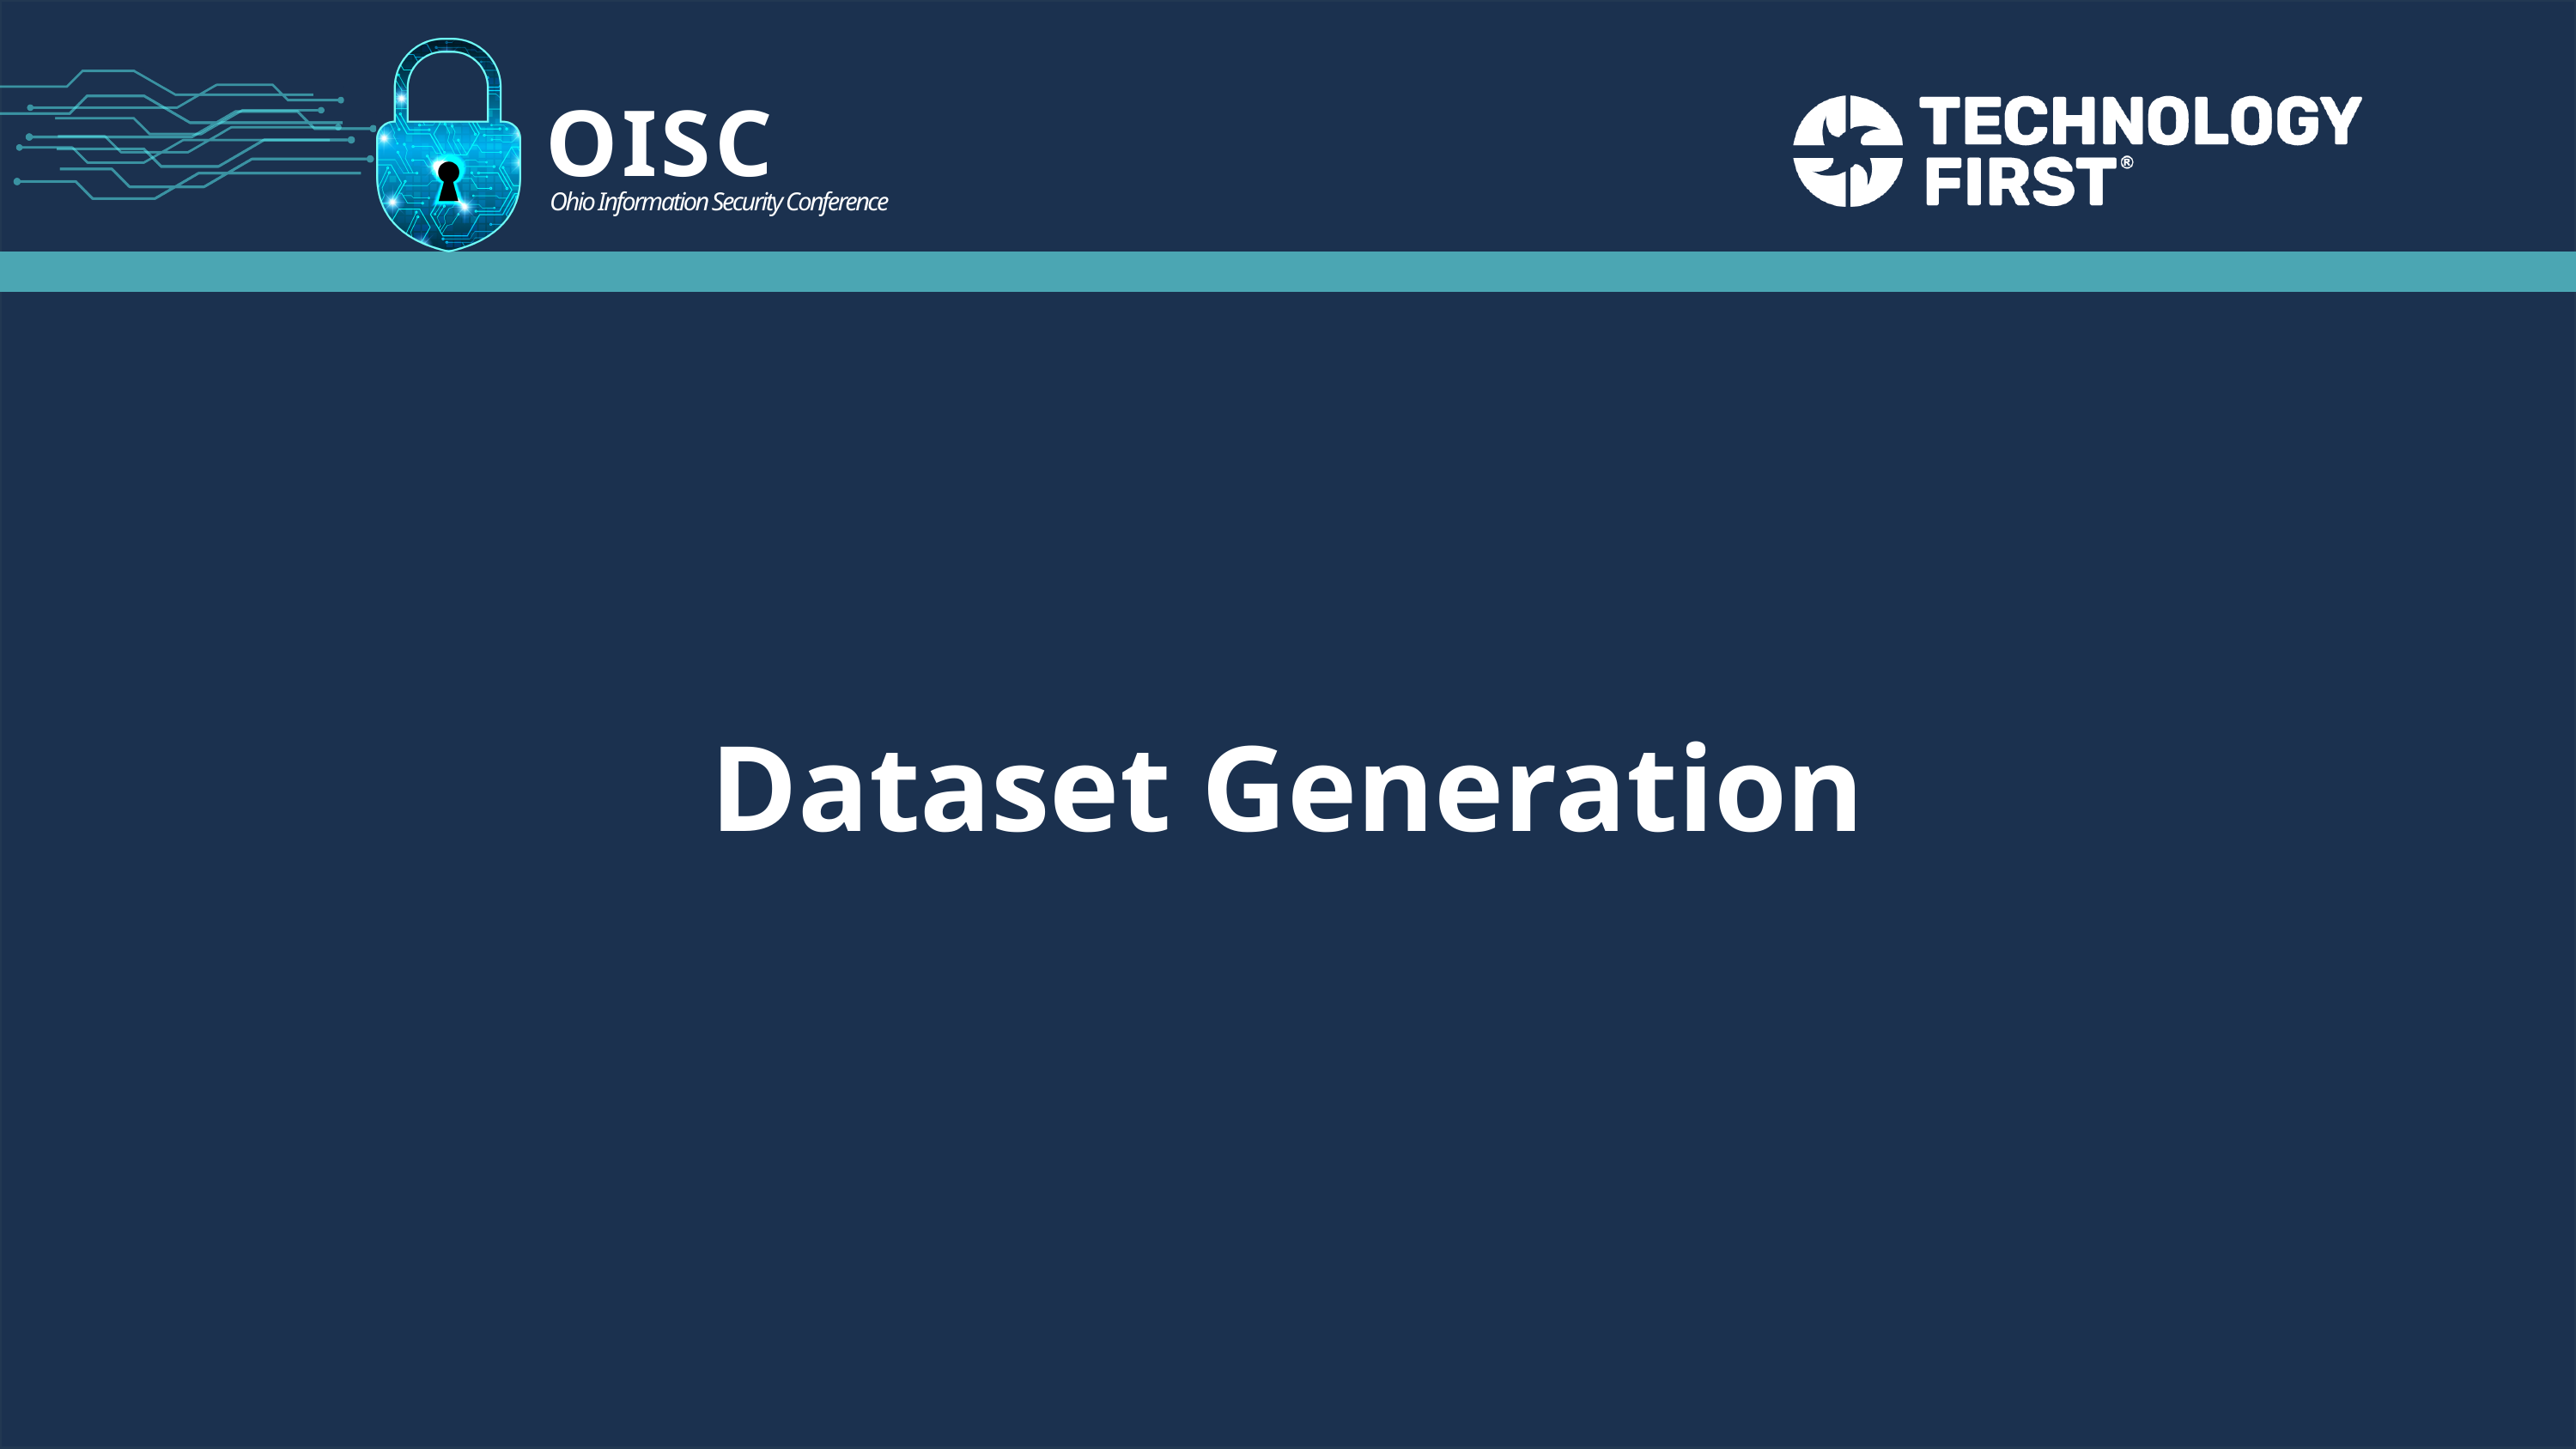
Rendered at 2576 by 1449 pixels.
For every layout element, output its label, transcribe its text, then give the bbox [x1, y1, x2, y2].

text_box Dataset Generation [459, 744, 2117, 855]
picture [1793, 95, 2362, 207]
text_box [0, 258, 2576, 293]
picture [0, 38, 521, 252]
